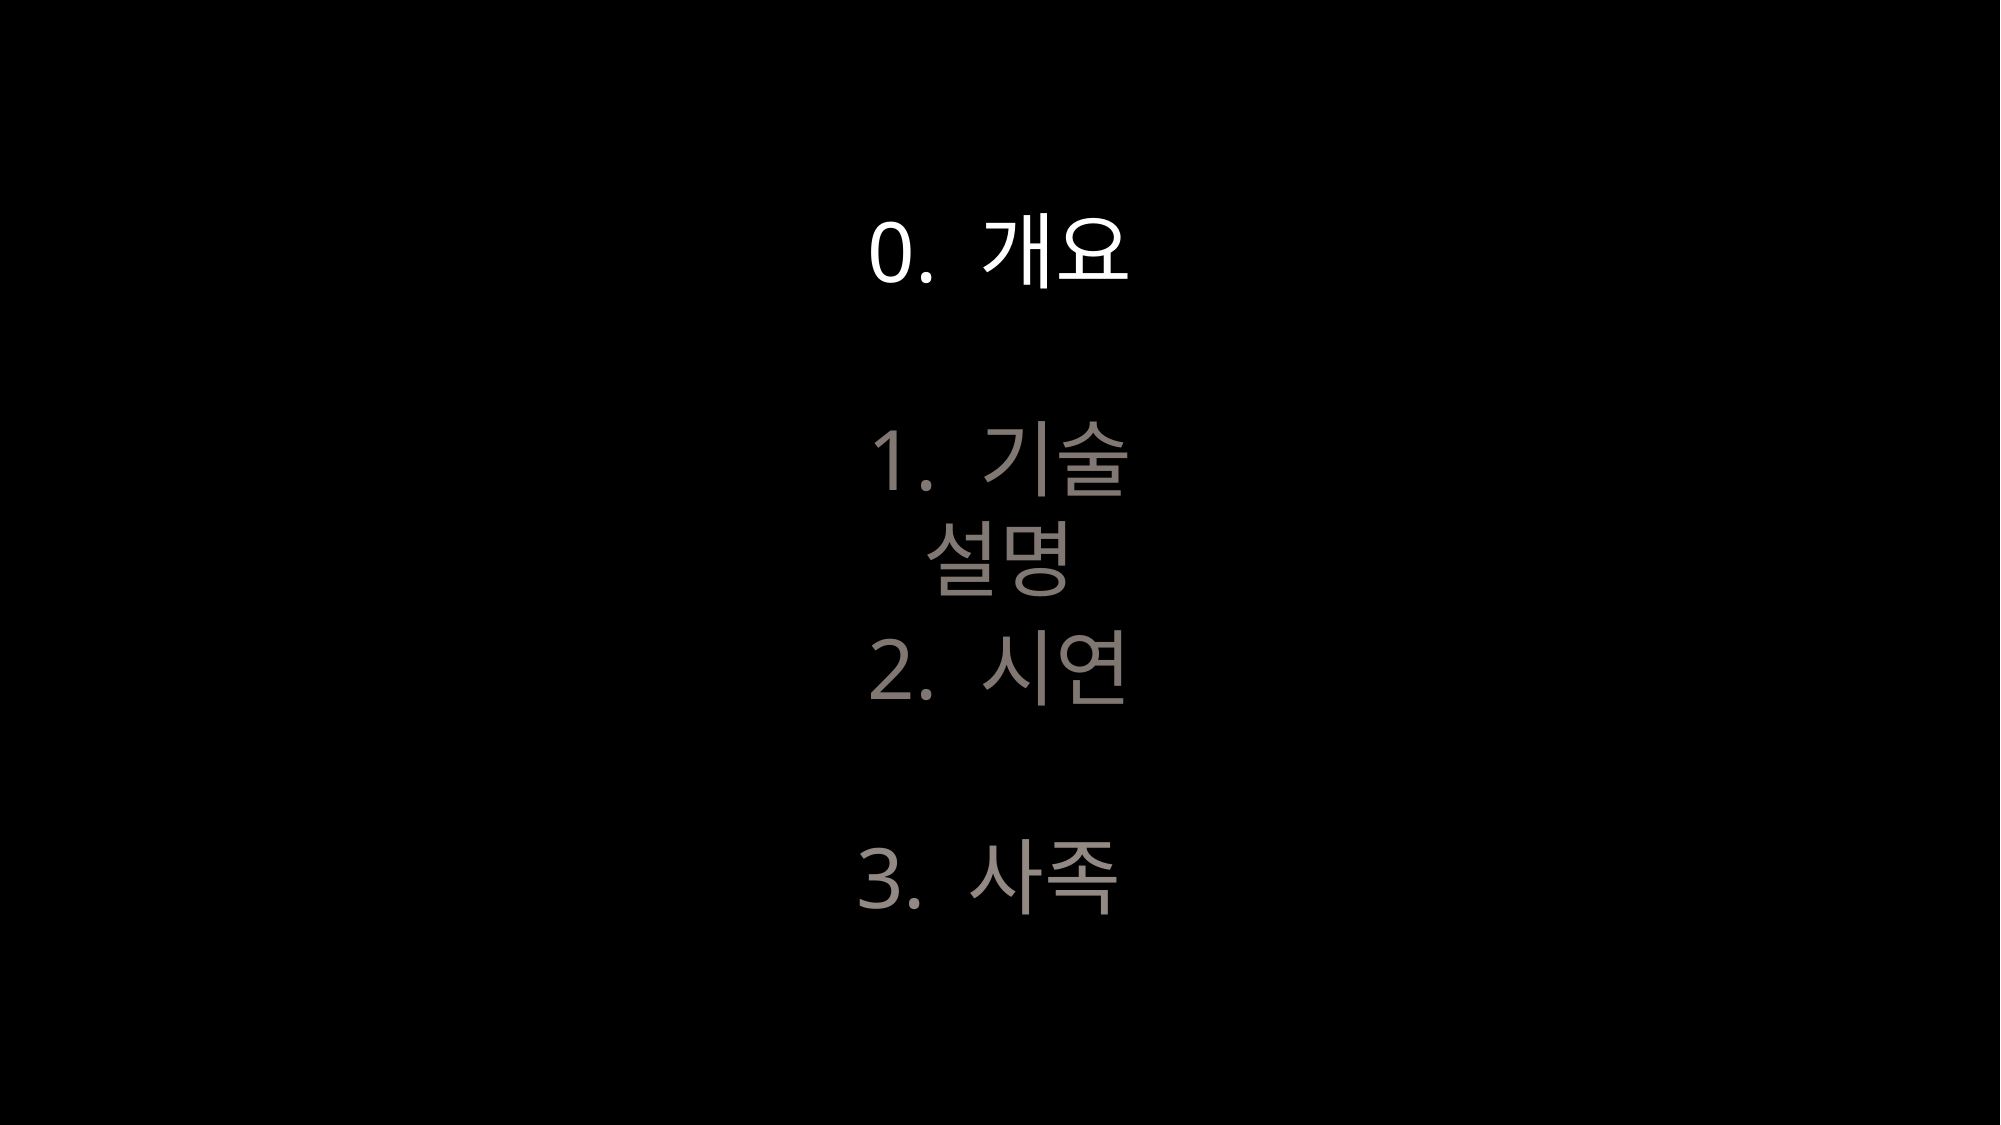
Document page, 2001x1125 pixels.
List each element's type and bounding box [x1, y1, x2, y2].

text_box [767, 191, 1233, 934]
